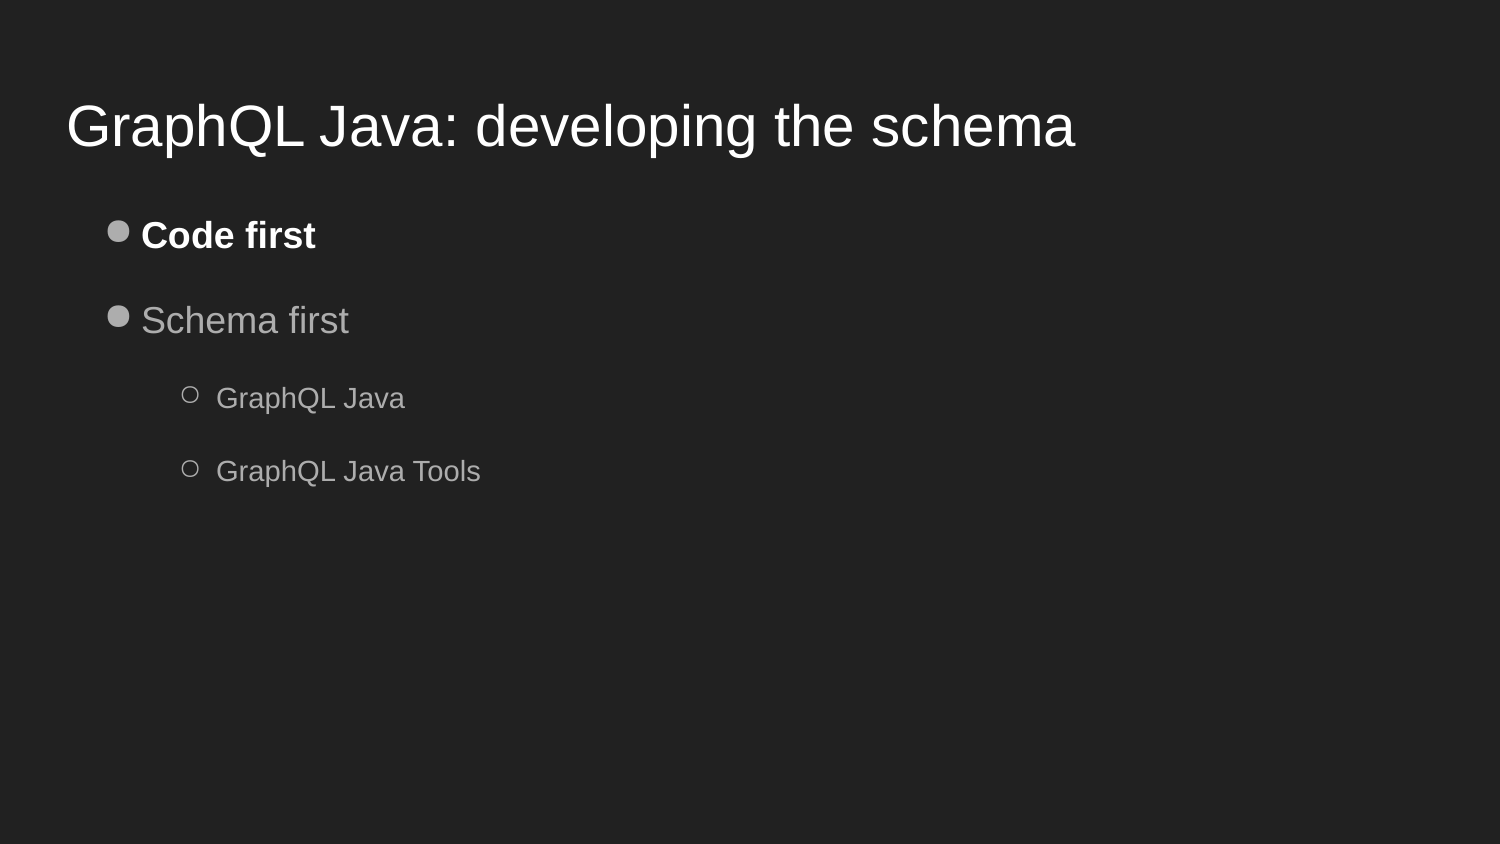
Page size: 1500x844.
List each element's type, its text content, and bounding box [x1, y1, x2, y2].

title GraphQL Java: developing the schema [51, 72, 1449, 167]
list Code first Schema first GraphQL Java GraphQL Java Tools [51, 189, 1449, 750]
